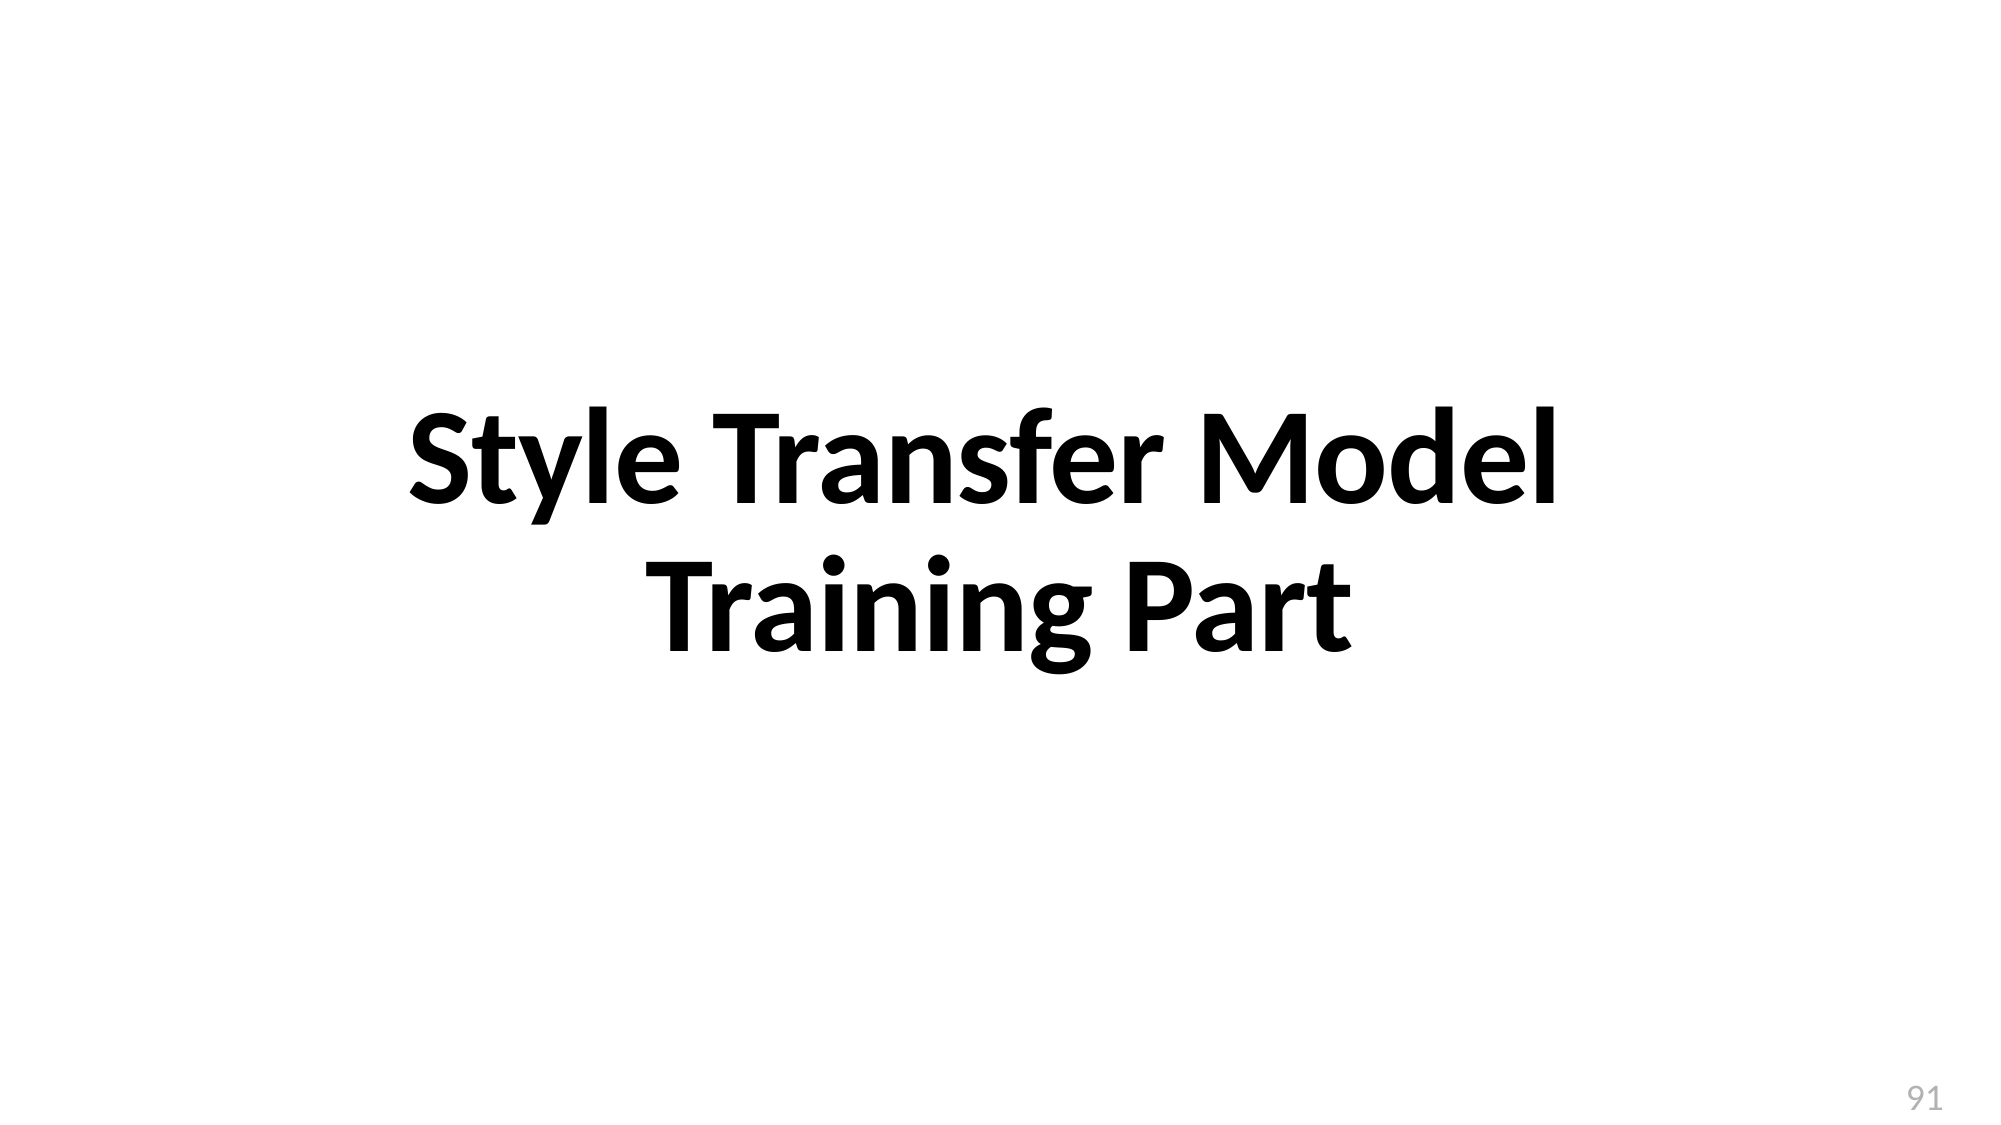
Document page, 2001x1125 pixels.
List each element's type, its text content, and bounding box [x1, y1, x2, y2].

slide_number 91 [1508, 1065, 1959, 1125]
text_box Style Transfer Model Training Part [0, 371, 2000, 689]
